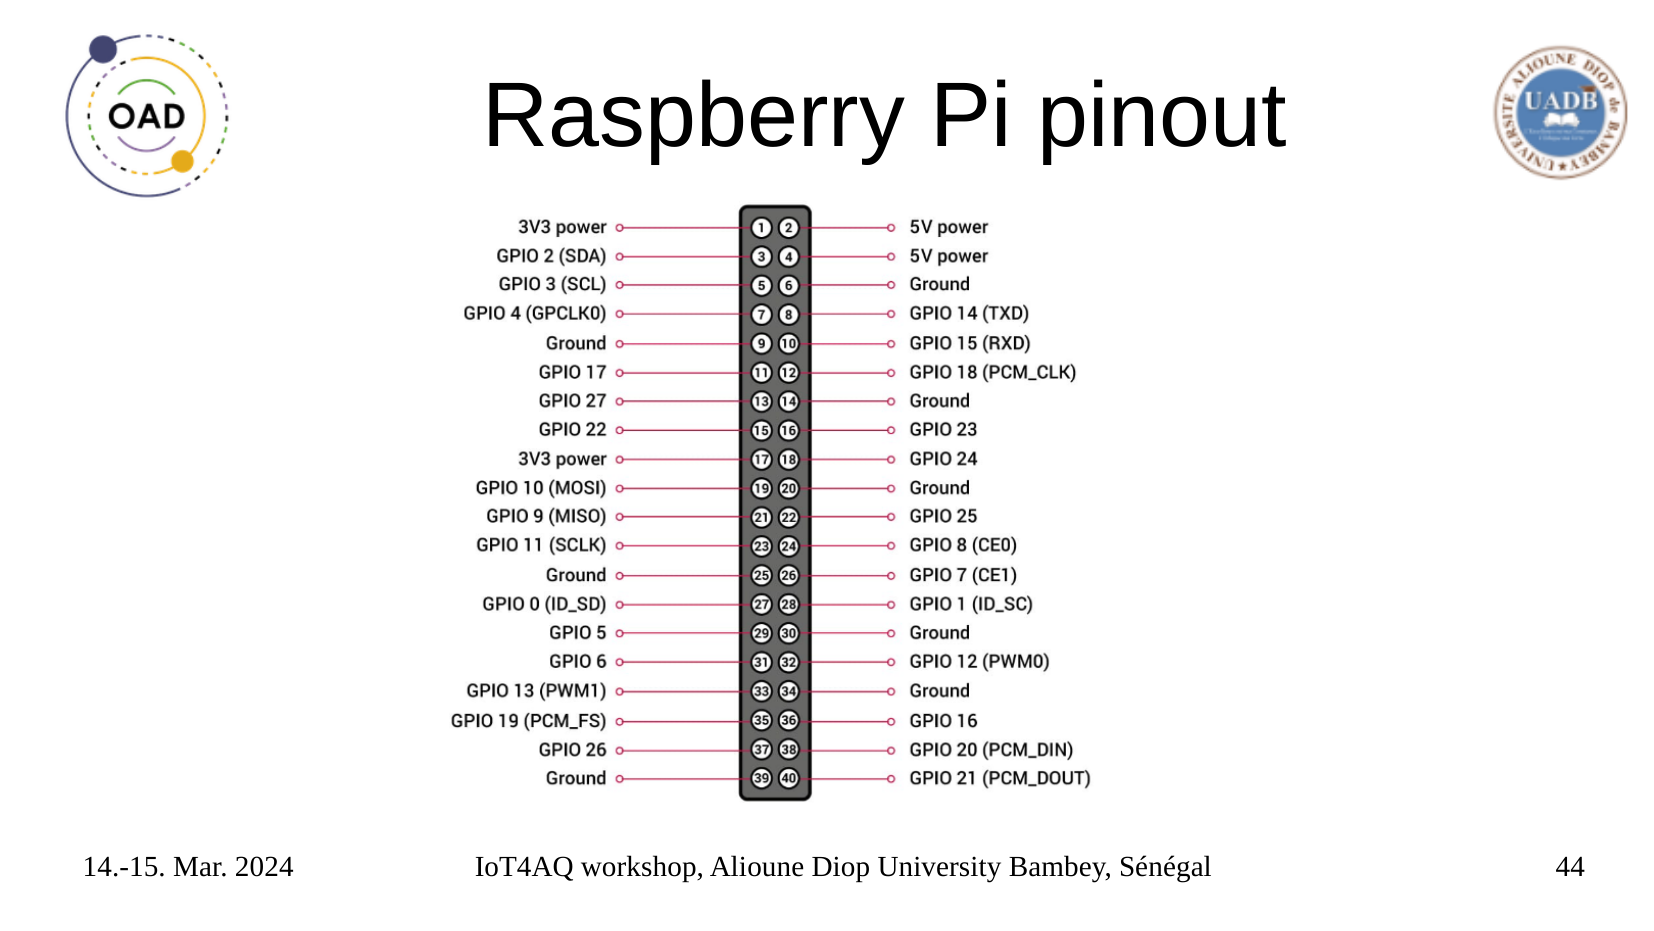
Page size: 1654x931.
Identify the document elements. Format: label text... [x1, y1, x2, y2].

picture [1482, 37, 1641, 188]
footer IoT4AQ workshop, Alioune Diop University Bambey, Sénégal [375, 847, 1312, 912]
slide_number 44 [1312, 847, 1586, 912]
picture [439, 187, 1163, 818]
title Raspberry Pi pinout [301, 32, 1469, 188]
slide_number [82, 847, 375, 912]
picture [25, 20, 263, 218]
